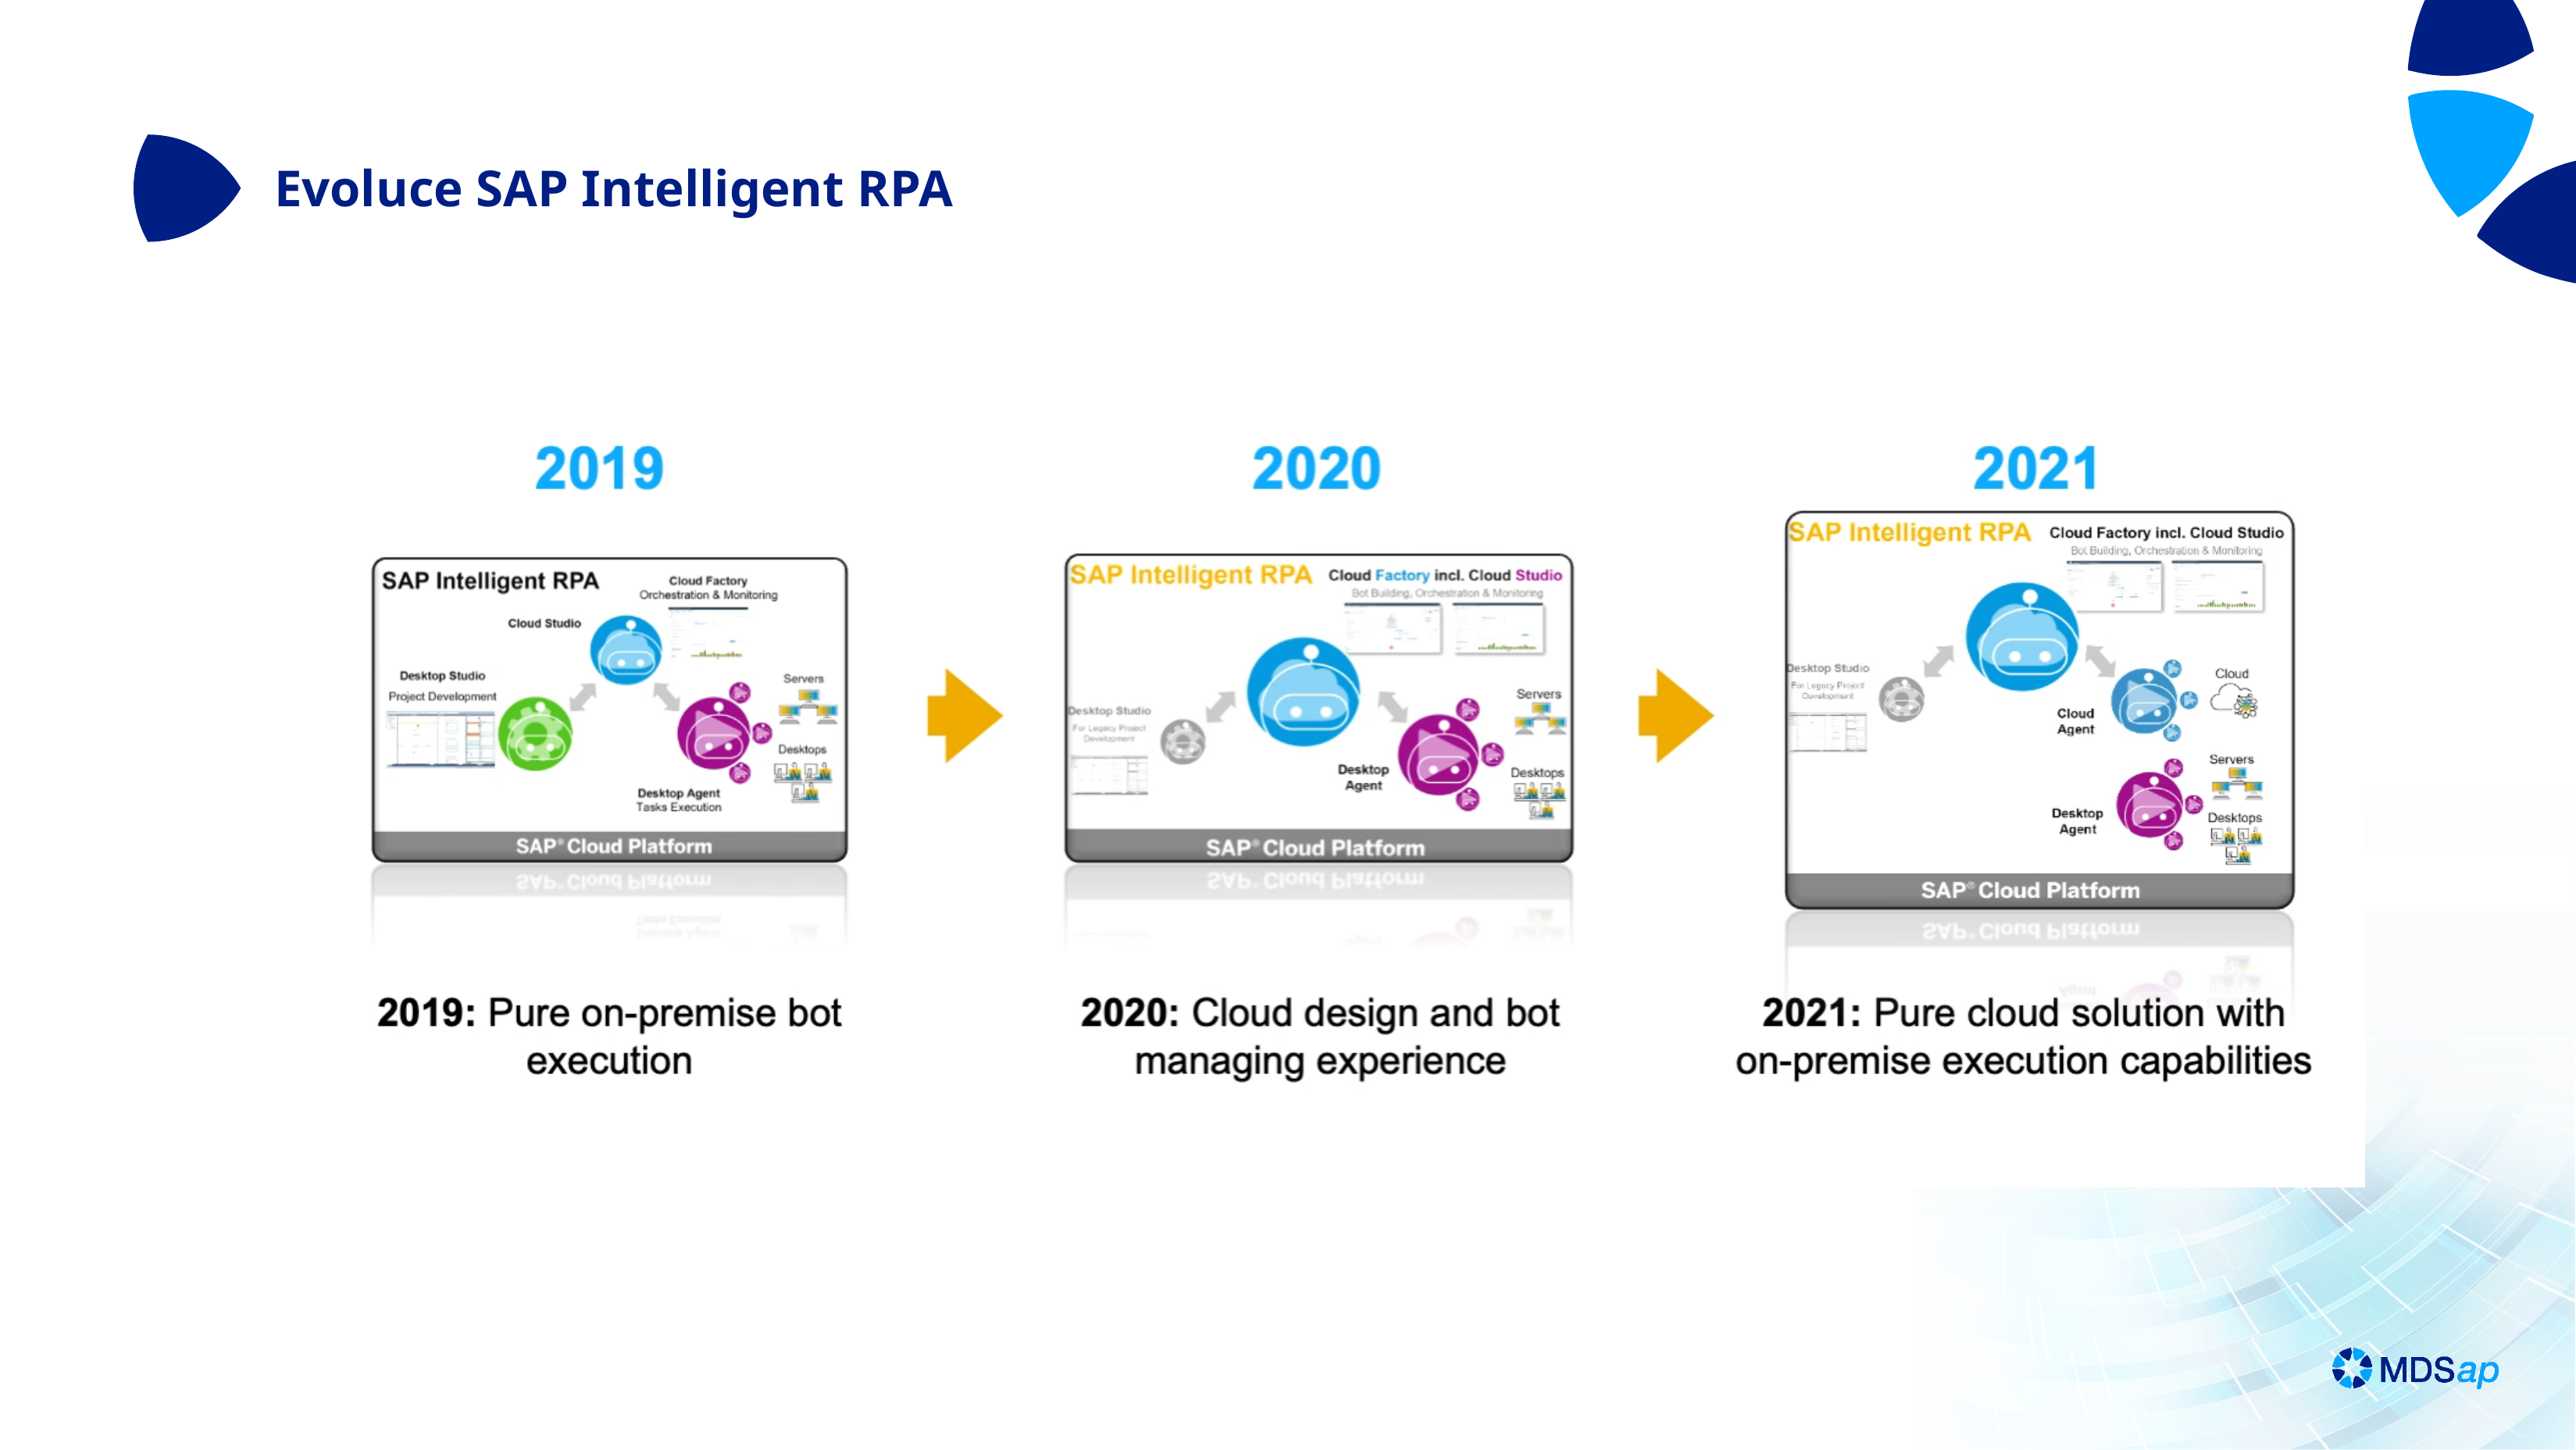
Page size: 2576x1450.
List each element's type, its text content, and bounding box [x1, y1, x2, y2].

picture [301, 344, 2575, 1450]
list Evoluce SAP Intelligent RPA [262, 158, 2275, 217]
